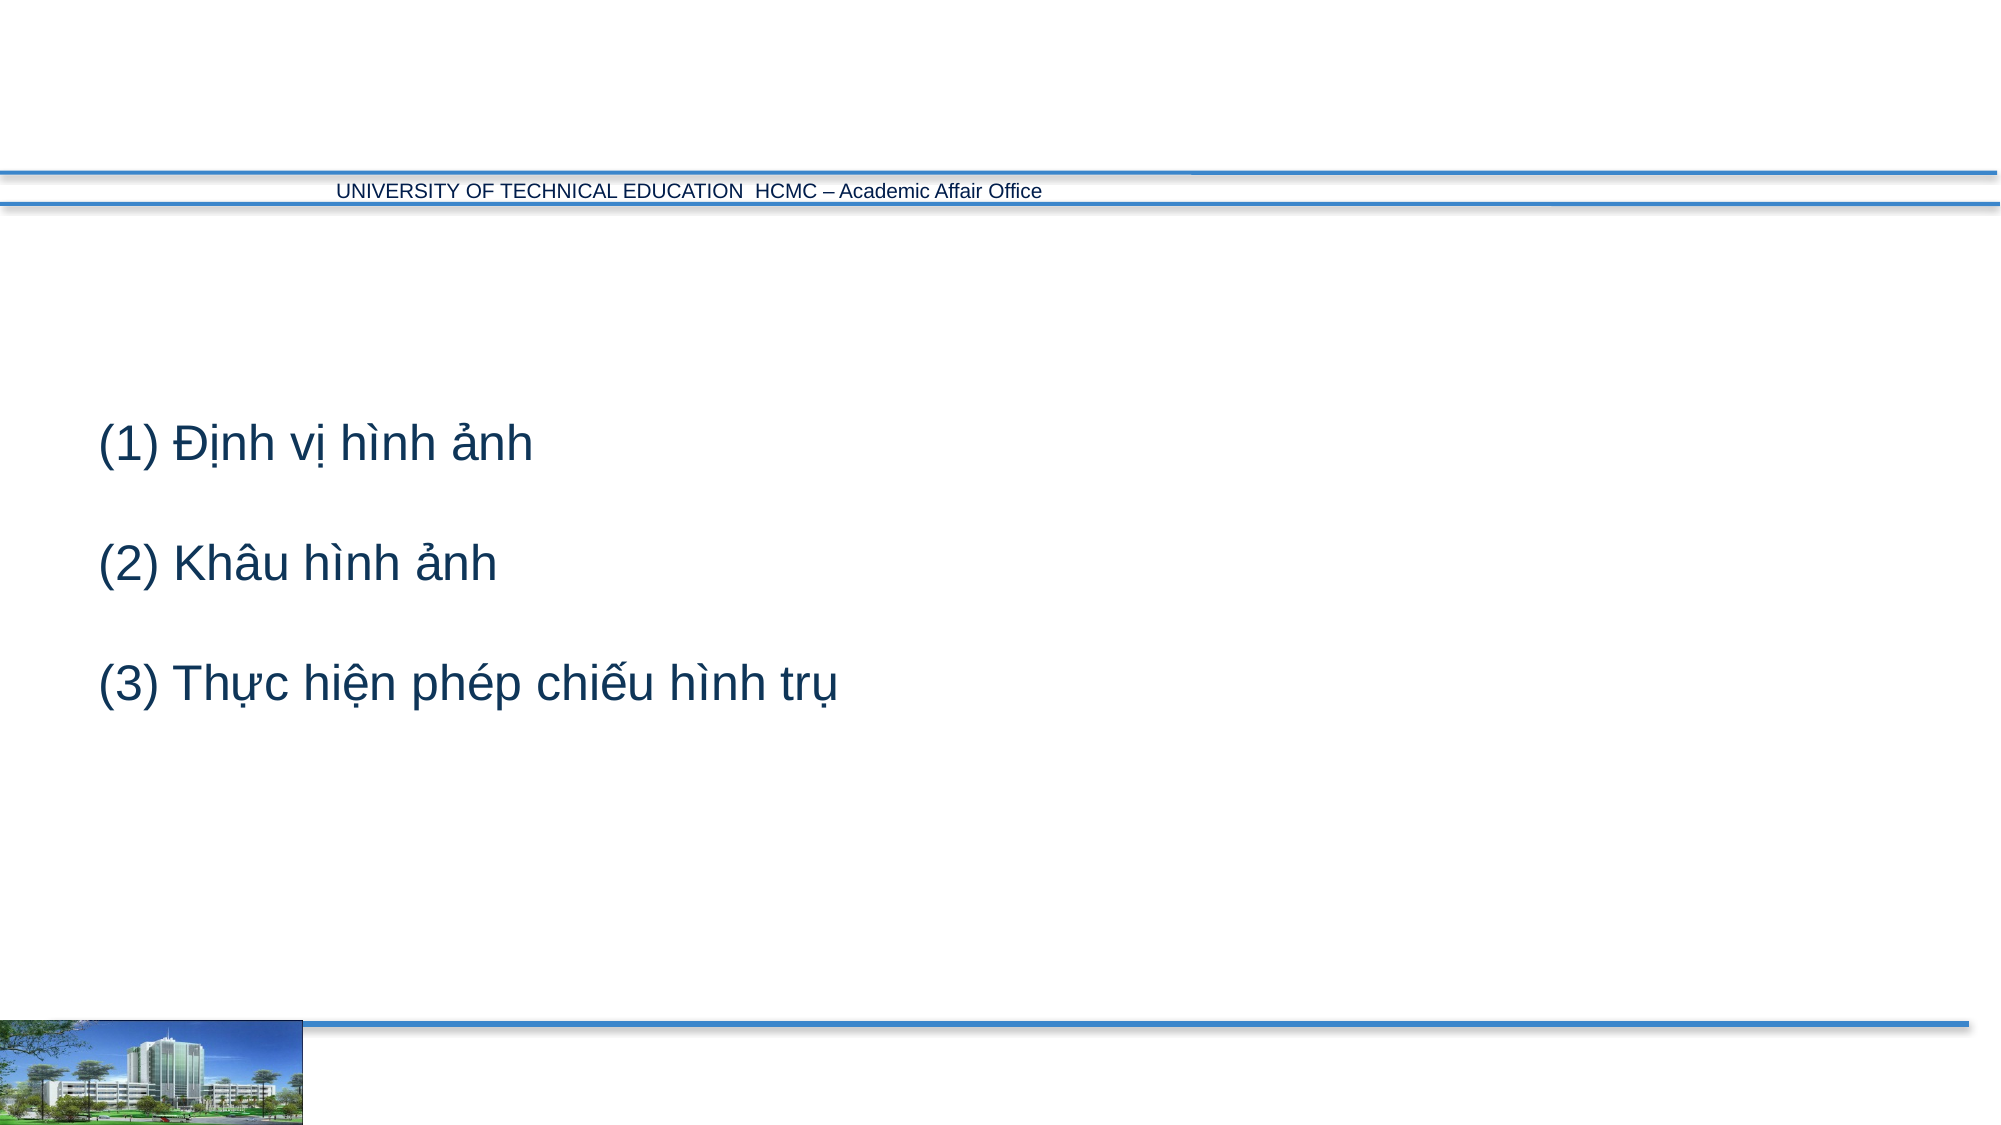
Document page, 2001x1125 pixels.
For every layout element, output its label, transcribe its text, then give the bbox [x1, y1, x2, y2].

text_box (1) Định vị hình ảnh (2) Khâu hình ảnh (3) Thực hiện phép chiếu hình trụ [83, 403, 1917, 719]
picture [0, 1020, 303, 1125]
